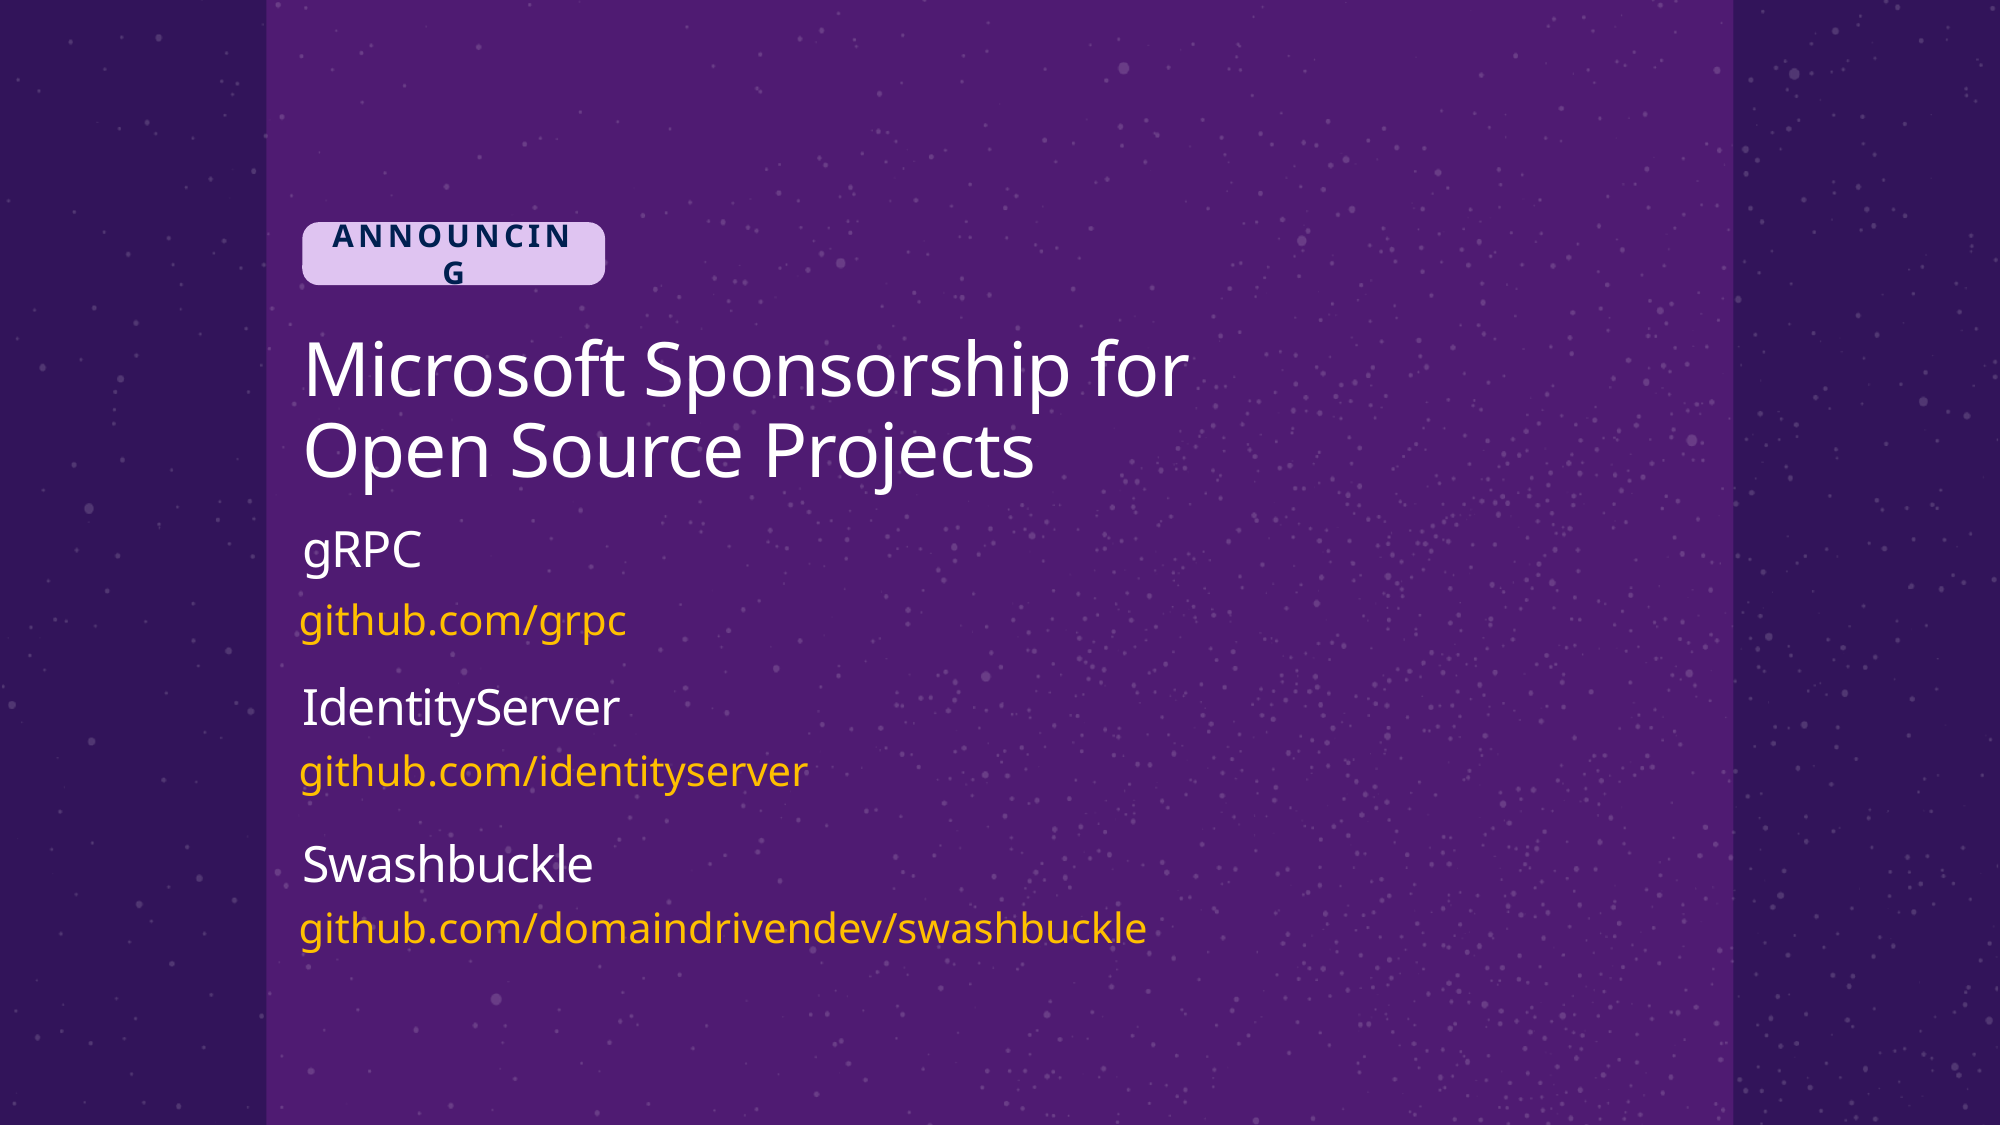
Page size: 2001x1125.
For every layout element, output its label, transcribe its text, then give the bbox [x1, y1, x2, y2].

text_box github.com/identityserver [268, 728, 1586, 819]
text_box github.com/grpc [268, 576, 1586, 667]
text_box gRPC IdentityServer Swashbuckle [302, 523, 1596, 894]
text_box Microsoft Sponsorship for Open Source Projects [302, 331, 1855, 494]
picture [1, 0, 1999, 1125]
text_box github.com/domaindrivendev/swashbuckle [268, 884, 1586, 975]
text_box ANNOUNCING [301, 221, 606, 286]
